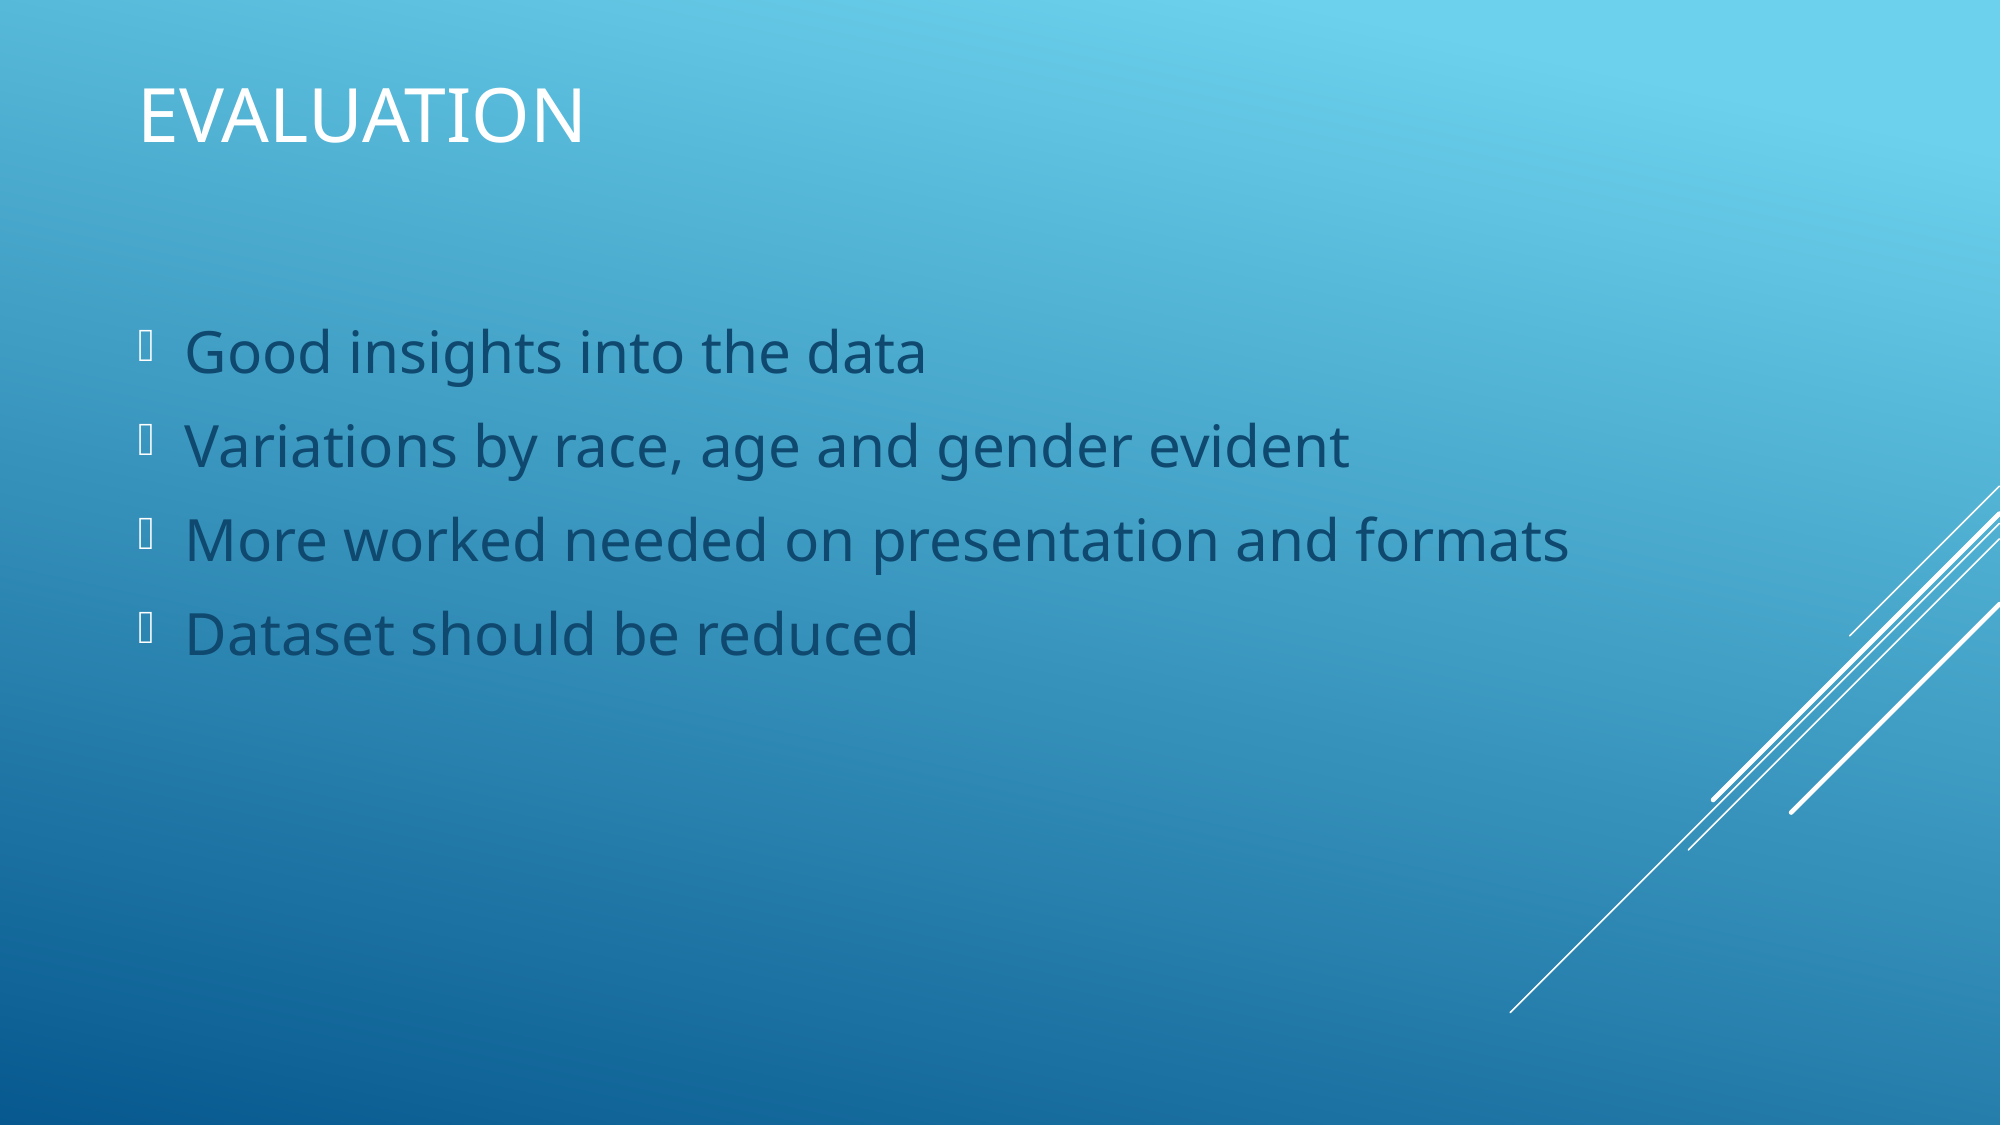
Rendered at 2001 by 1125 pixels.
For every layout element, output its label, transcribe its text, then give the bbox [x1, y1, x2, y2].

title Evaluation [122, 0, 1523, 149]
list Good insights into the data Variations by race, age and gender evident More worked needed on presentation and formats Dataset should be reduced [122, 149, 1775, 904]
